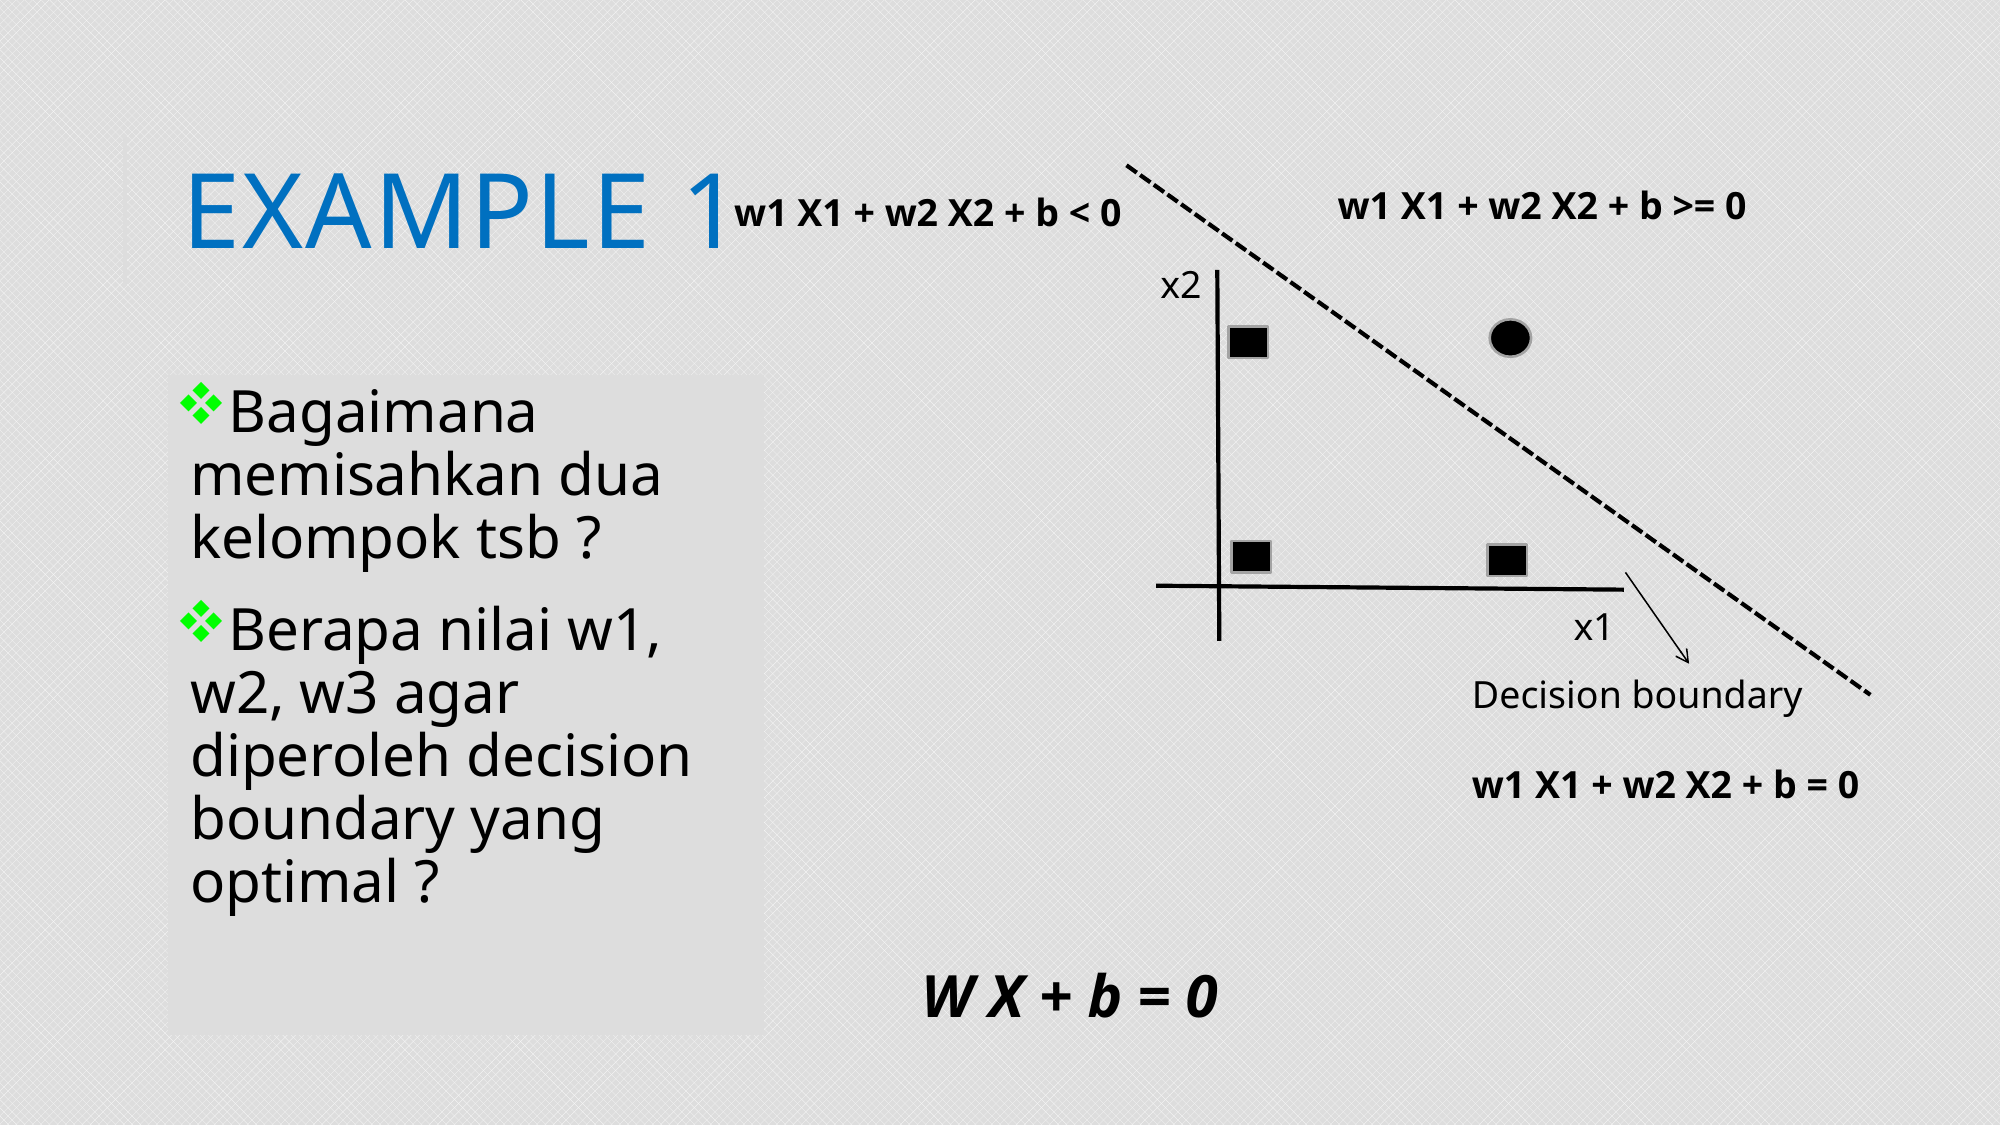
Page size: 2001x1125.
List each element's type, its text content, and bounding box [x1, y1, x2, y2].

title EXAMPLE 1 [168, 96, 1763, 342]
text_box W X + b = 0 [906, 952, 1350, 1037]
text_box Decision boundary w1 X1 + w2 X2 + b = 0 [1457, 663, 1922, 814]
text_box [1126, 164, 1871, 696]
text_box w1 X1 + w2 X2 + b < 0 [719, 181, 1119, 241]
list Bagaimana memisahkan dua kelompok tsb ? Berapa nilai w1, w2, w3 agar diperoleh decision boundary yang optimal ? [168, 375, 764, 1035]
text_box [1625, 572, 1690, 664]
